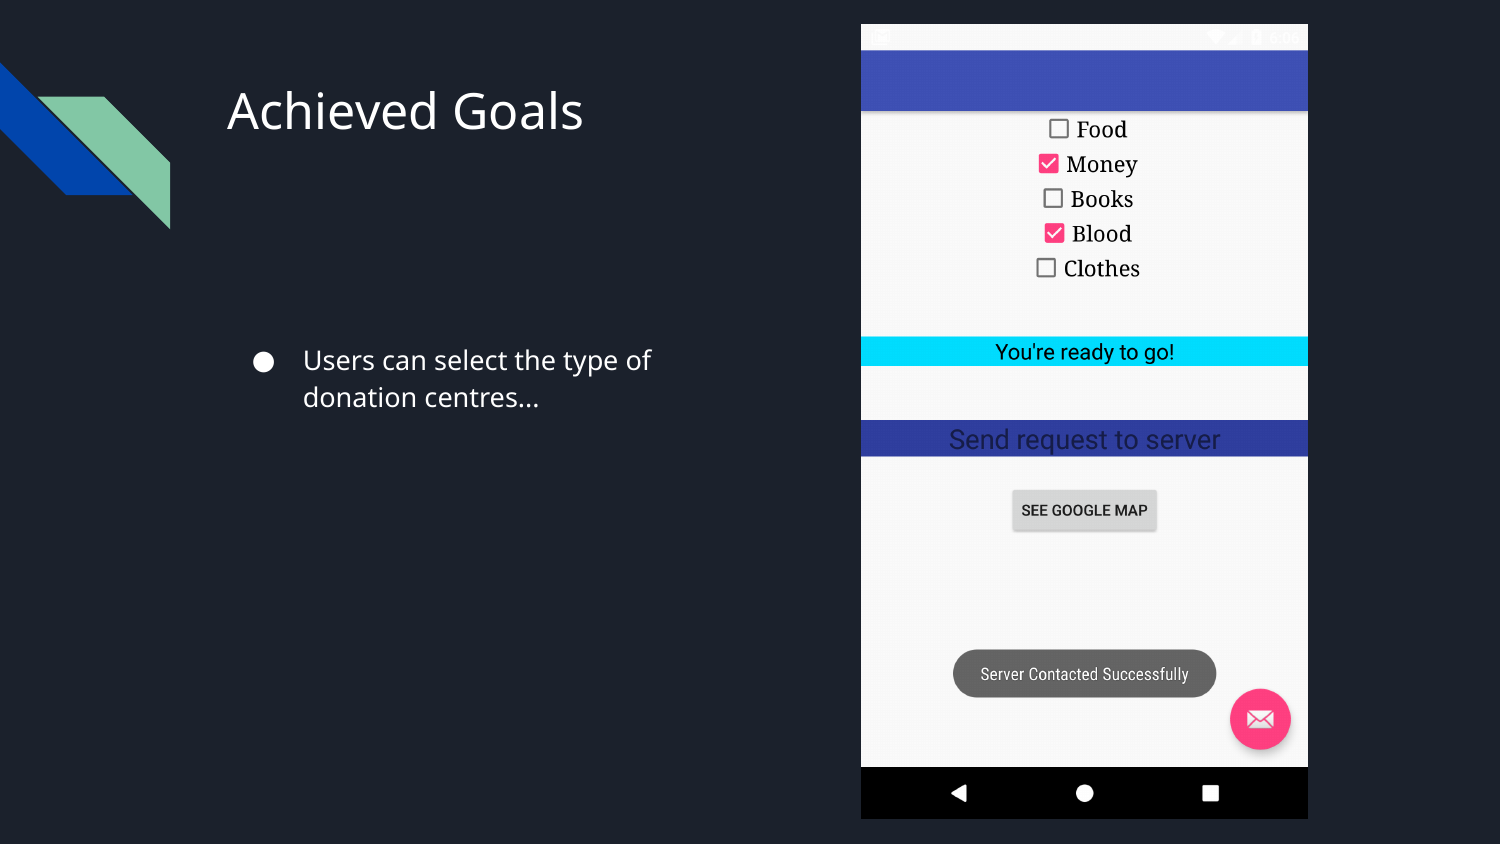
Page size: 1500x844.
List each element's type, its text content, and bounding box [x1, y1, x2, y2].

list Users can select the type of donation centres... [212, 323, 680, 720]
picture [860, 24, 1308, 819]
title Achieved Goals [212, 64, 836, 310]
